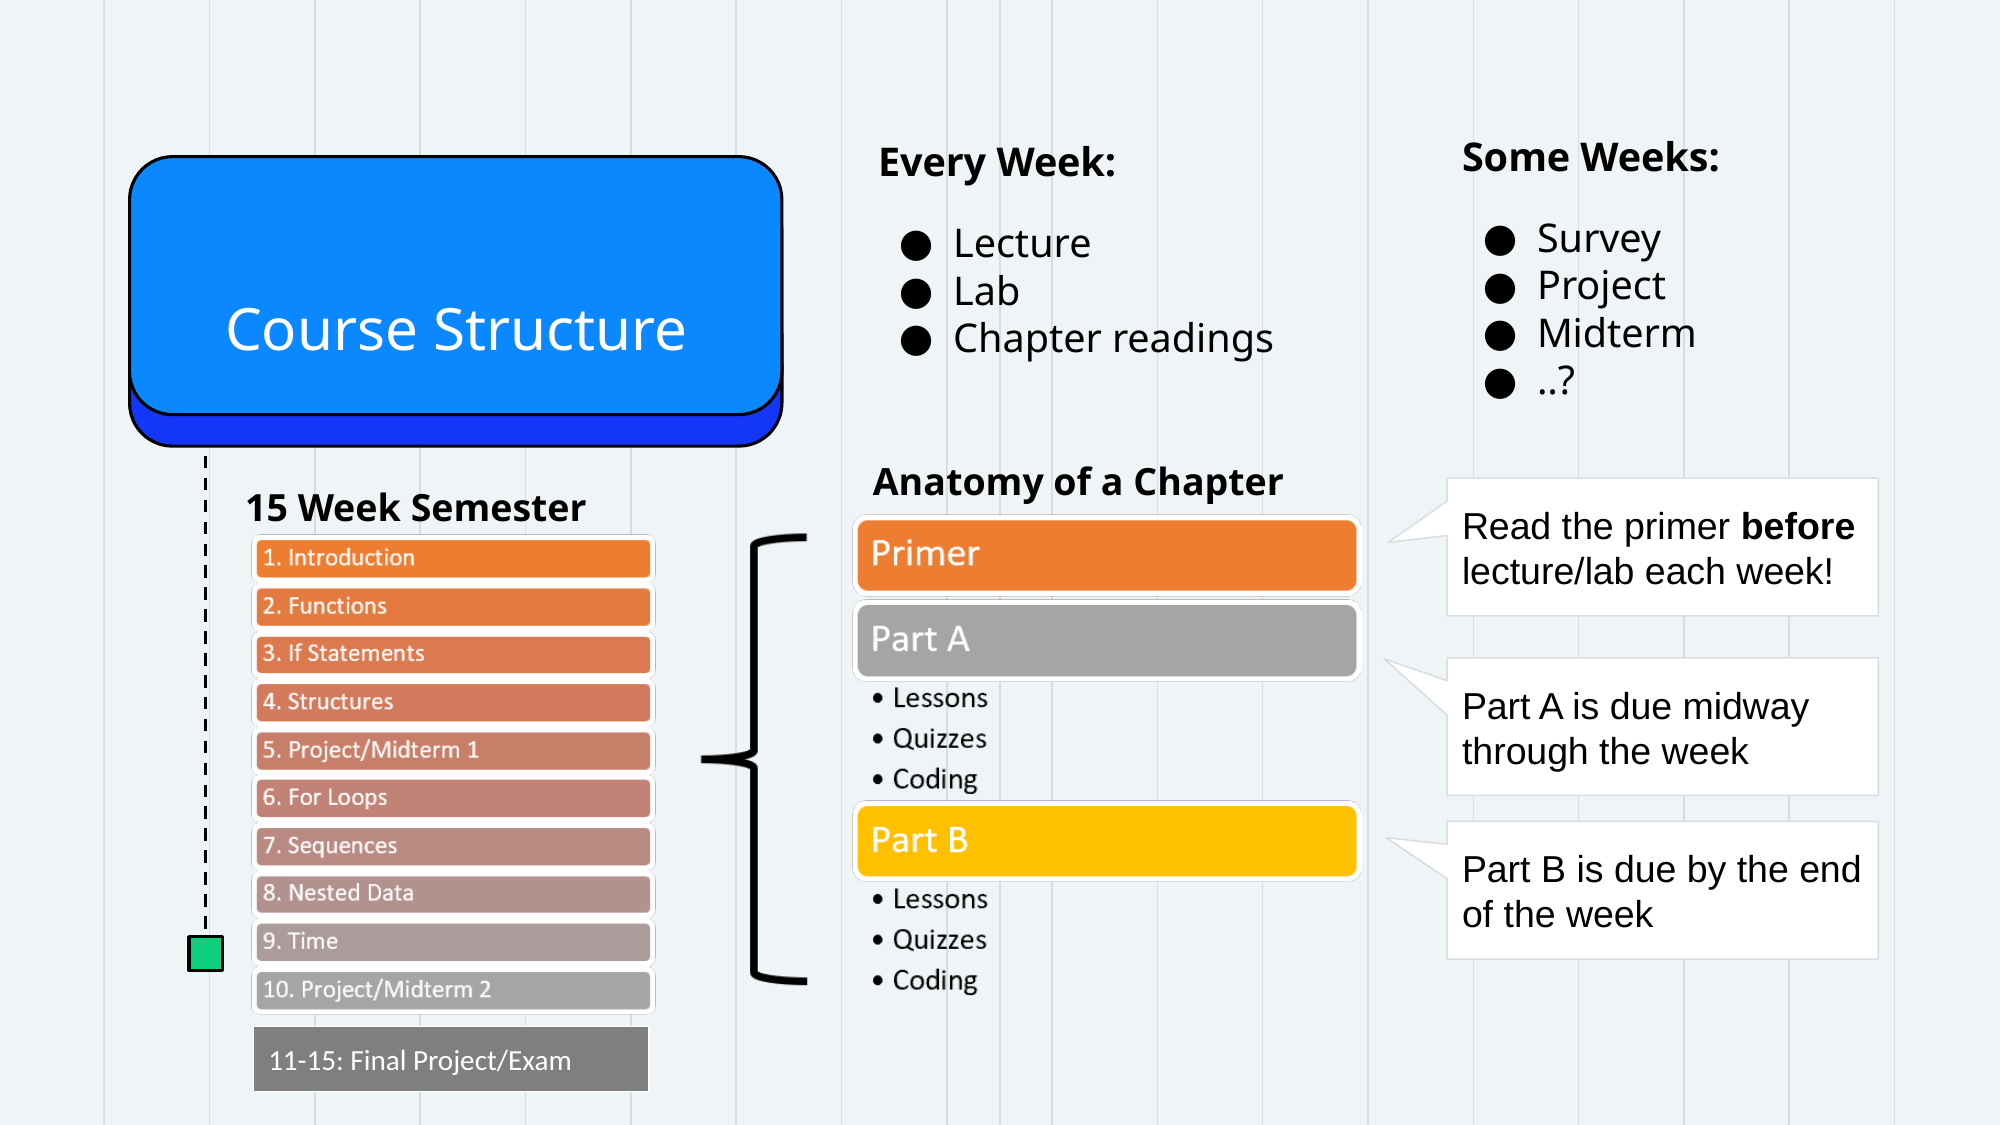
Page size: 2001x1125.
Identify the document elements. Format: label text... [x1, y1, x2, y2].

title Course Structure [165, 186, 747, 383]
text_box Part B is due by the end of the week [1386, 821, 1879, 960]
text_box Some Weeks: Survey Project Midterm ..? [1447, 117, 1940, 418]
text_box 11-15: Final Project/Exam [253, 1035, 649, 1092]
text_box Read the primer before lecture/lab each week! [1388, 478, 1879, 616]
list Every Week: Lecture Lab Chapter readings [858, 117, 1373, 346]
text_box Part A is due midway through the week [1384, 657, 1879, 796]
text_box 15 Week Semester [230, 468, 763, 544]
picture [247, 493, 1363, 1027]
text_box Anatomy of a Chapter [858, 442, 1391, 518]
